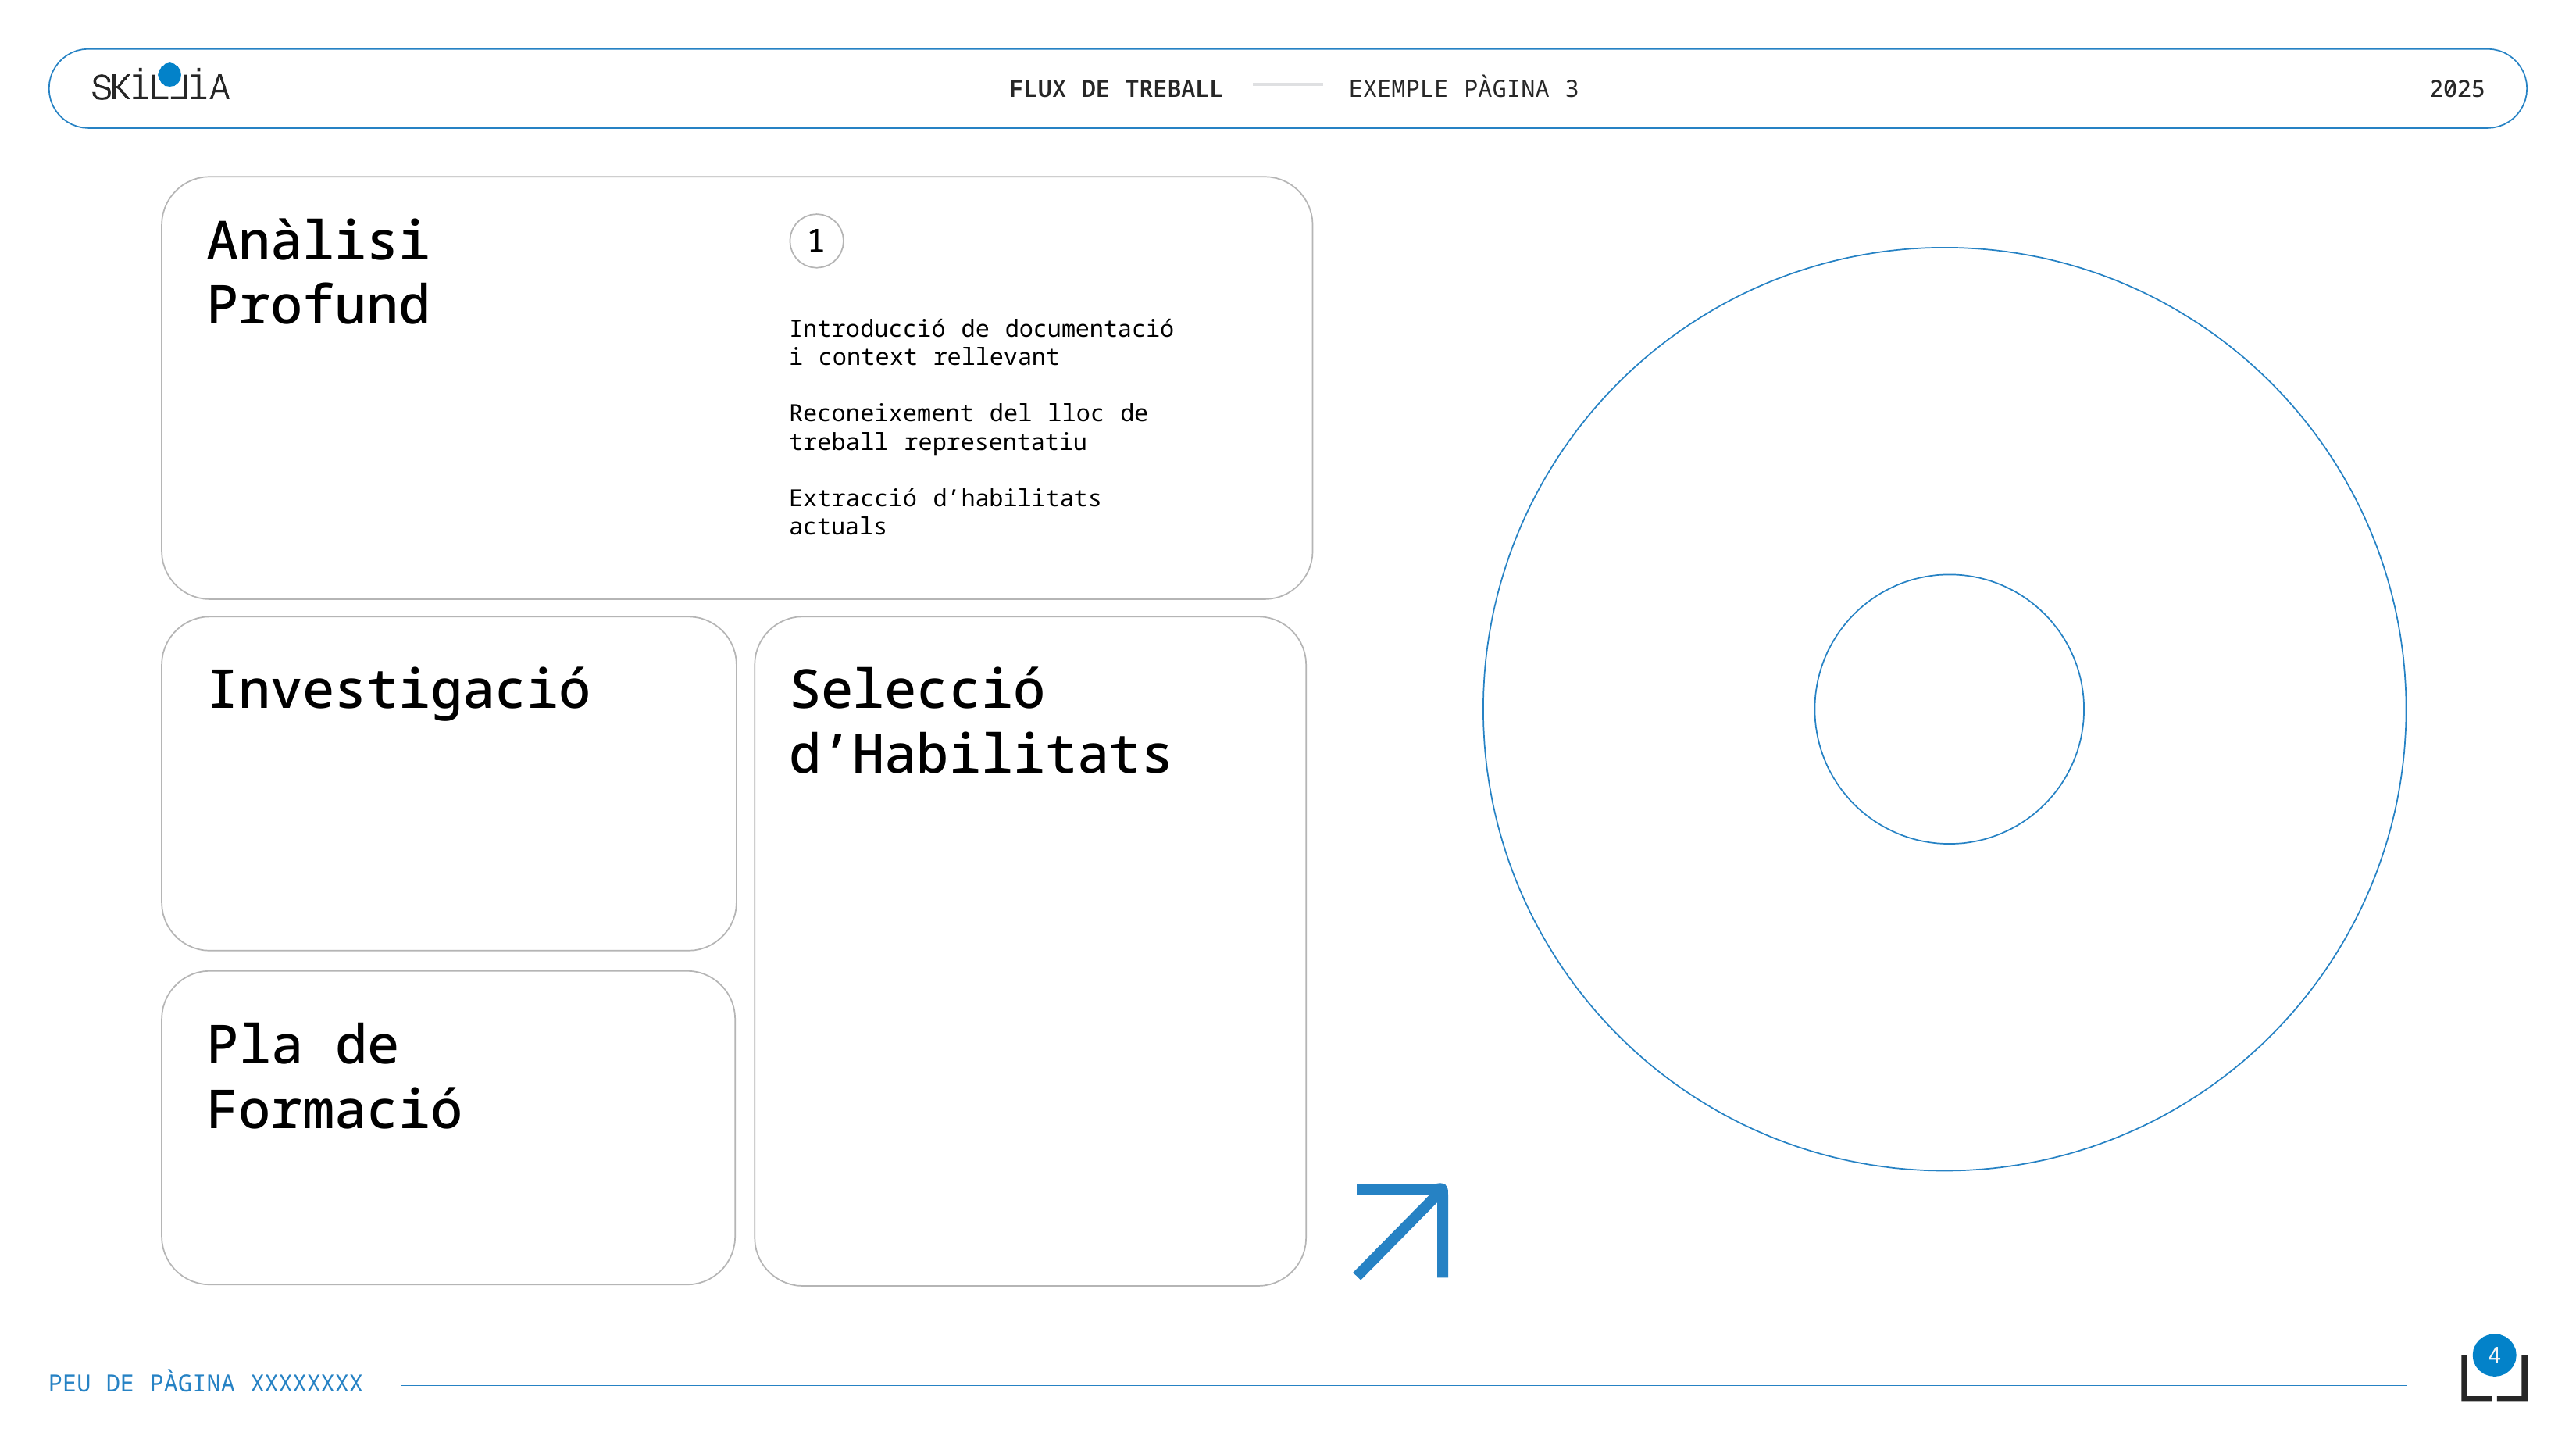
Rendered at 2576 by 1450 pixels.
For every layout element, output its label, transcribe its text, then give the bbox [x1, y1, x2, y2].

footer PEU DE PÀGINA XXXXXXXX [46, 1364, 369, 1450]
text_box [755, 616, 1307, 1287]
text_box [162, 177, 1313, 600]
slide_number 4 [2482, 1338, 2509, 1450]
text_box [1482, 246, 2407, 1172]
text_box Pla de Formació [205, 1008, 466, 1139]
text_box [790, 214, 844, 268]
picture [112, 74, 130, 99]
text_box Anàlisi Profund [205, 204, 434, 335]
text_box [1351, 1183, 1449, 1284]
text_box FLUX DE TREBALL [1008, 71, 1229, 102]
text_box Introducció de documentació i context rellevant Reconeixement del lloc de treball representatiu Extracció d’habilitats actuals [787, 311, 1183, 540]
text_box Investigació [205, 653, 595, 720]
text_box Selecció d’Habilitats [787, 653, 1177, 784]
text_box EXEMPLE PÀGINA 3 [1347, 71, 1582, 102]
text_box 2025 [2428, 71, 2489, 102]
picture [92, 74, 111, 100]
picture [209, 74, 230, 99]
text_box [162, 616, 737, 951]
text_box [162, 970, 736, 1285]
picture [158, 62, 181, 87]
